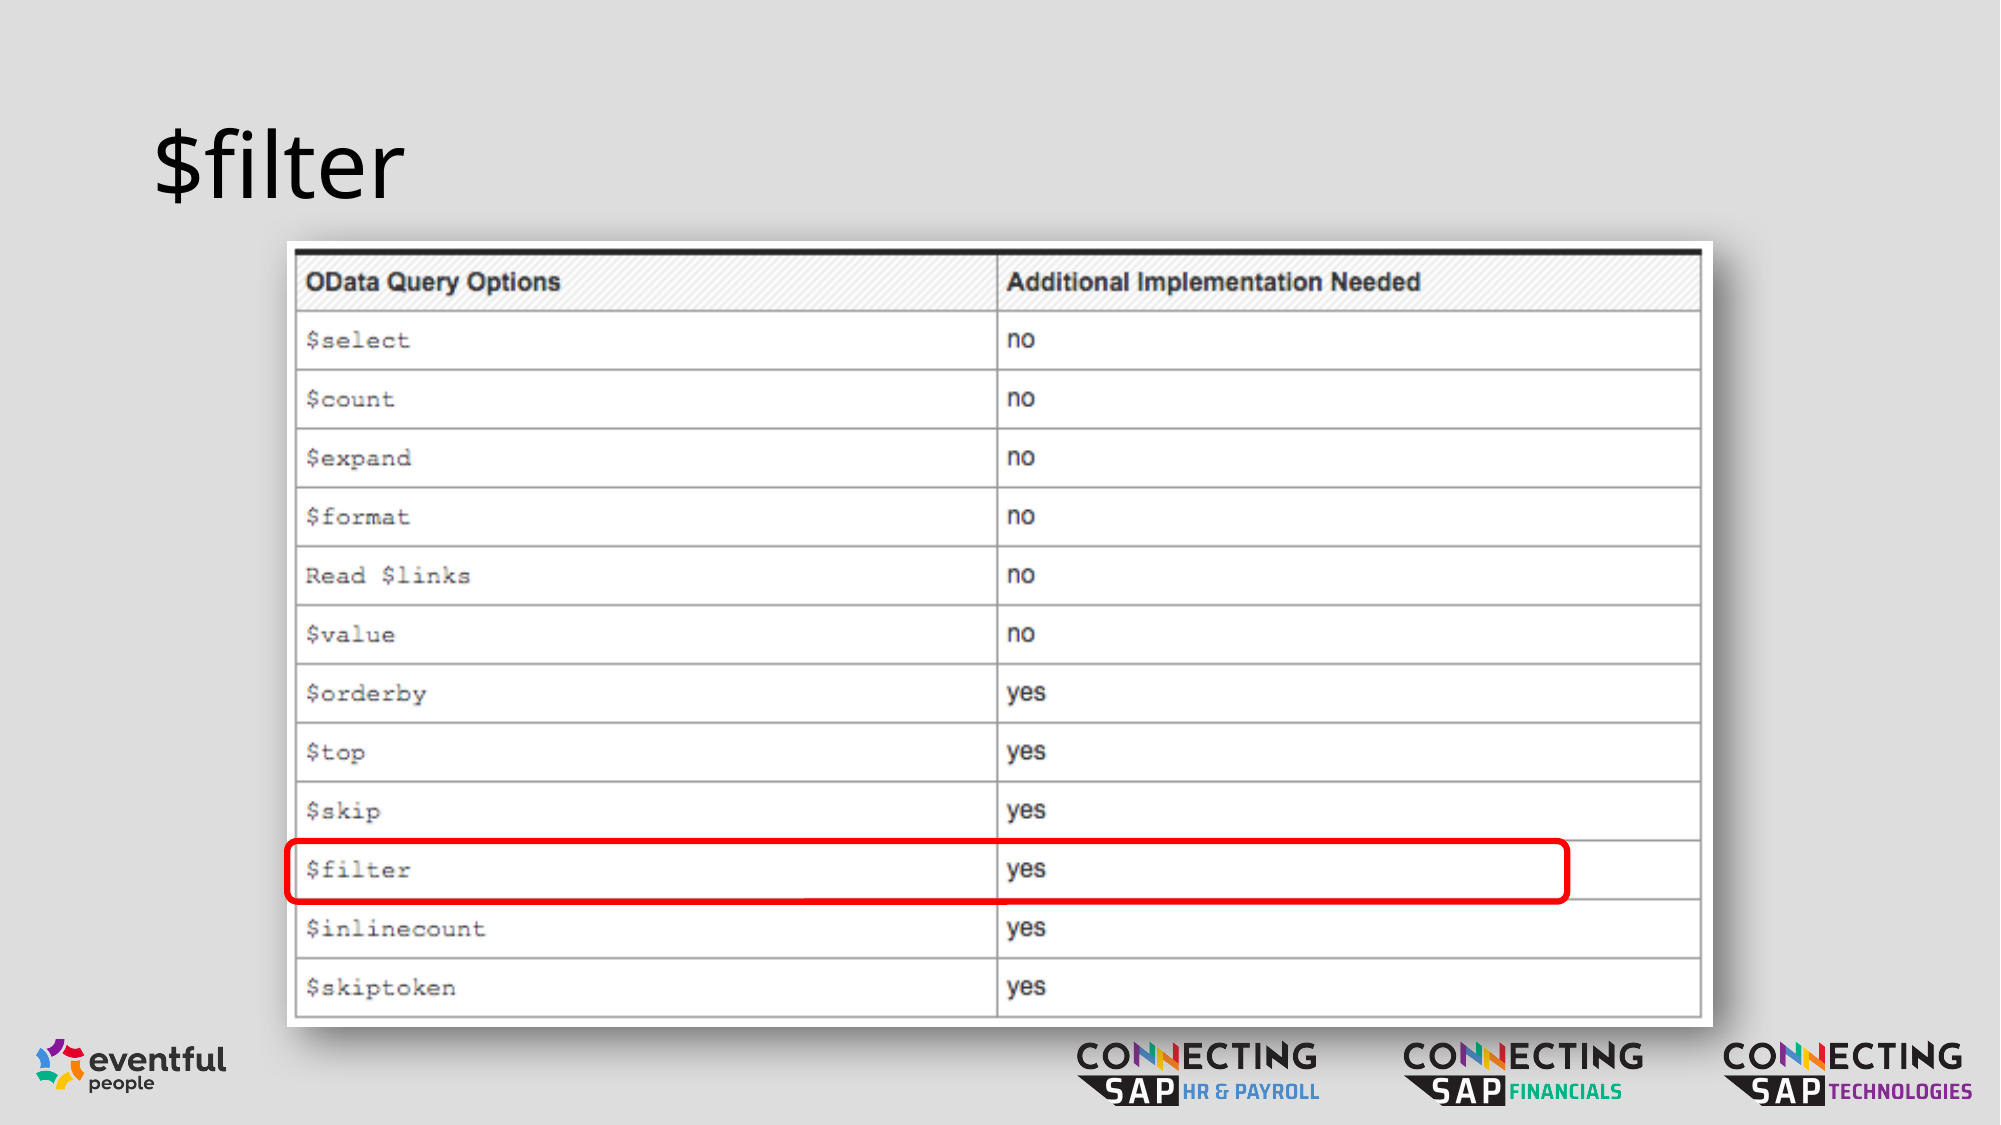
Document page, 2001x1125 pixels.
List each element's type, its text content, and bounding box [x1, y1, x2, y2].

picture [1695, 1020, 2000, 1125]
picture [1370, 1041, 1676, 1125]
picture [1045, 1041, 1351, 1125]
picture [17, 1020, 245, 1112]
picture [287, 241, 1713, 1027]
title $filter [137, 59, 1863, 278]
